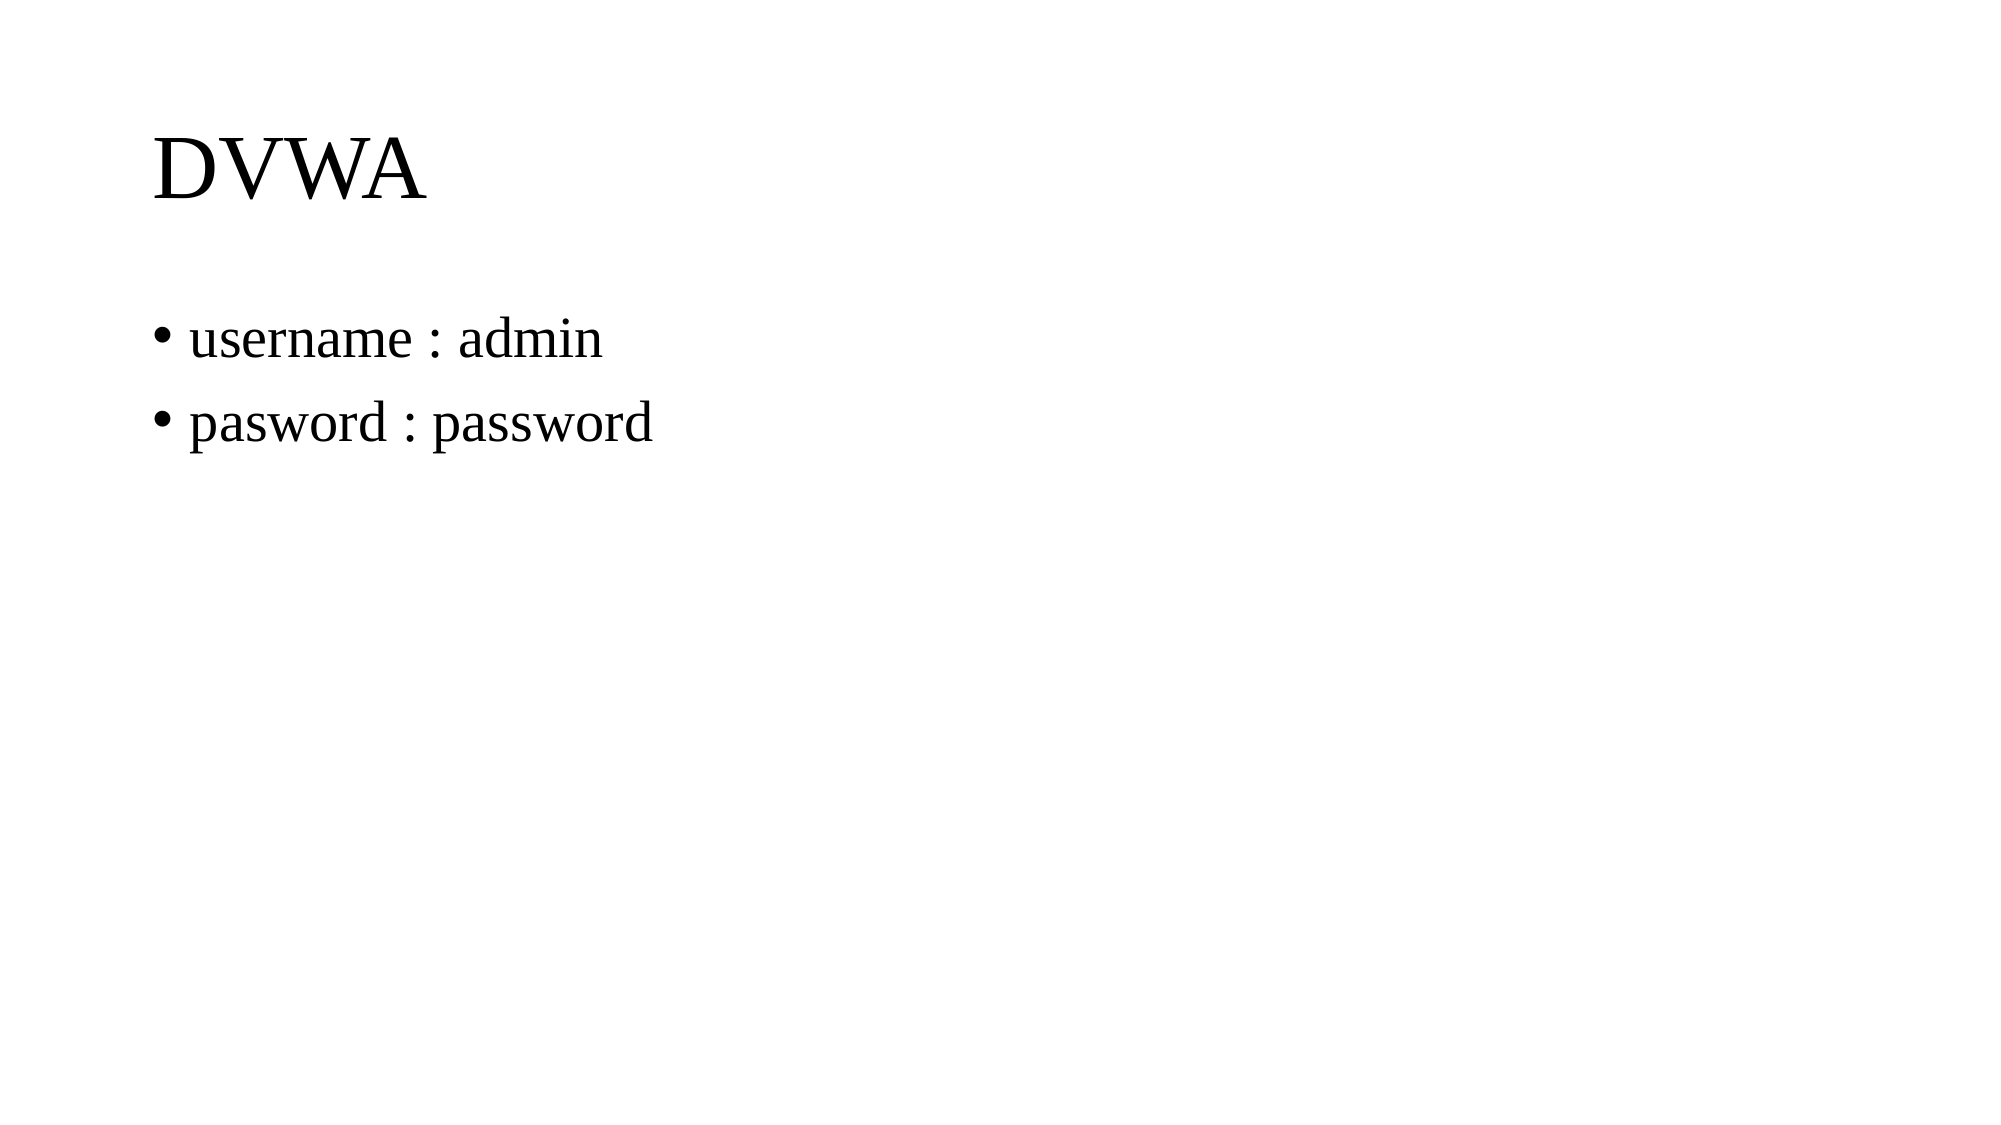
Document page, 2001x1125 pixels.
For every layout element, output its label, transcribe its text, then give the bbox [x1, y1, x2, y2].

title DVWA [137, 59, 1863, 278]
list username : admin pasword : password [137, 299, 1863, 1014]
